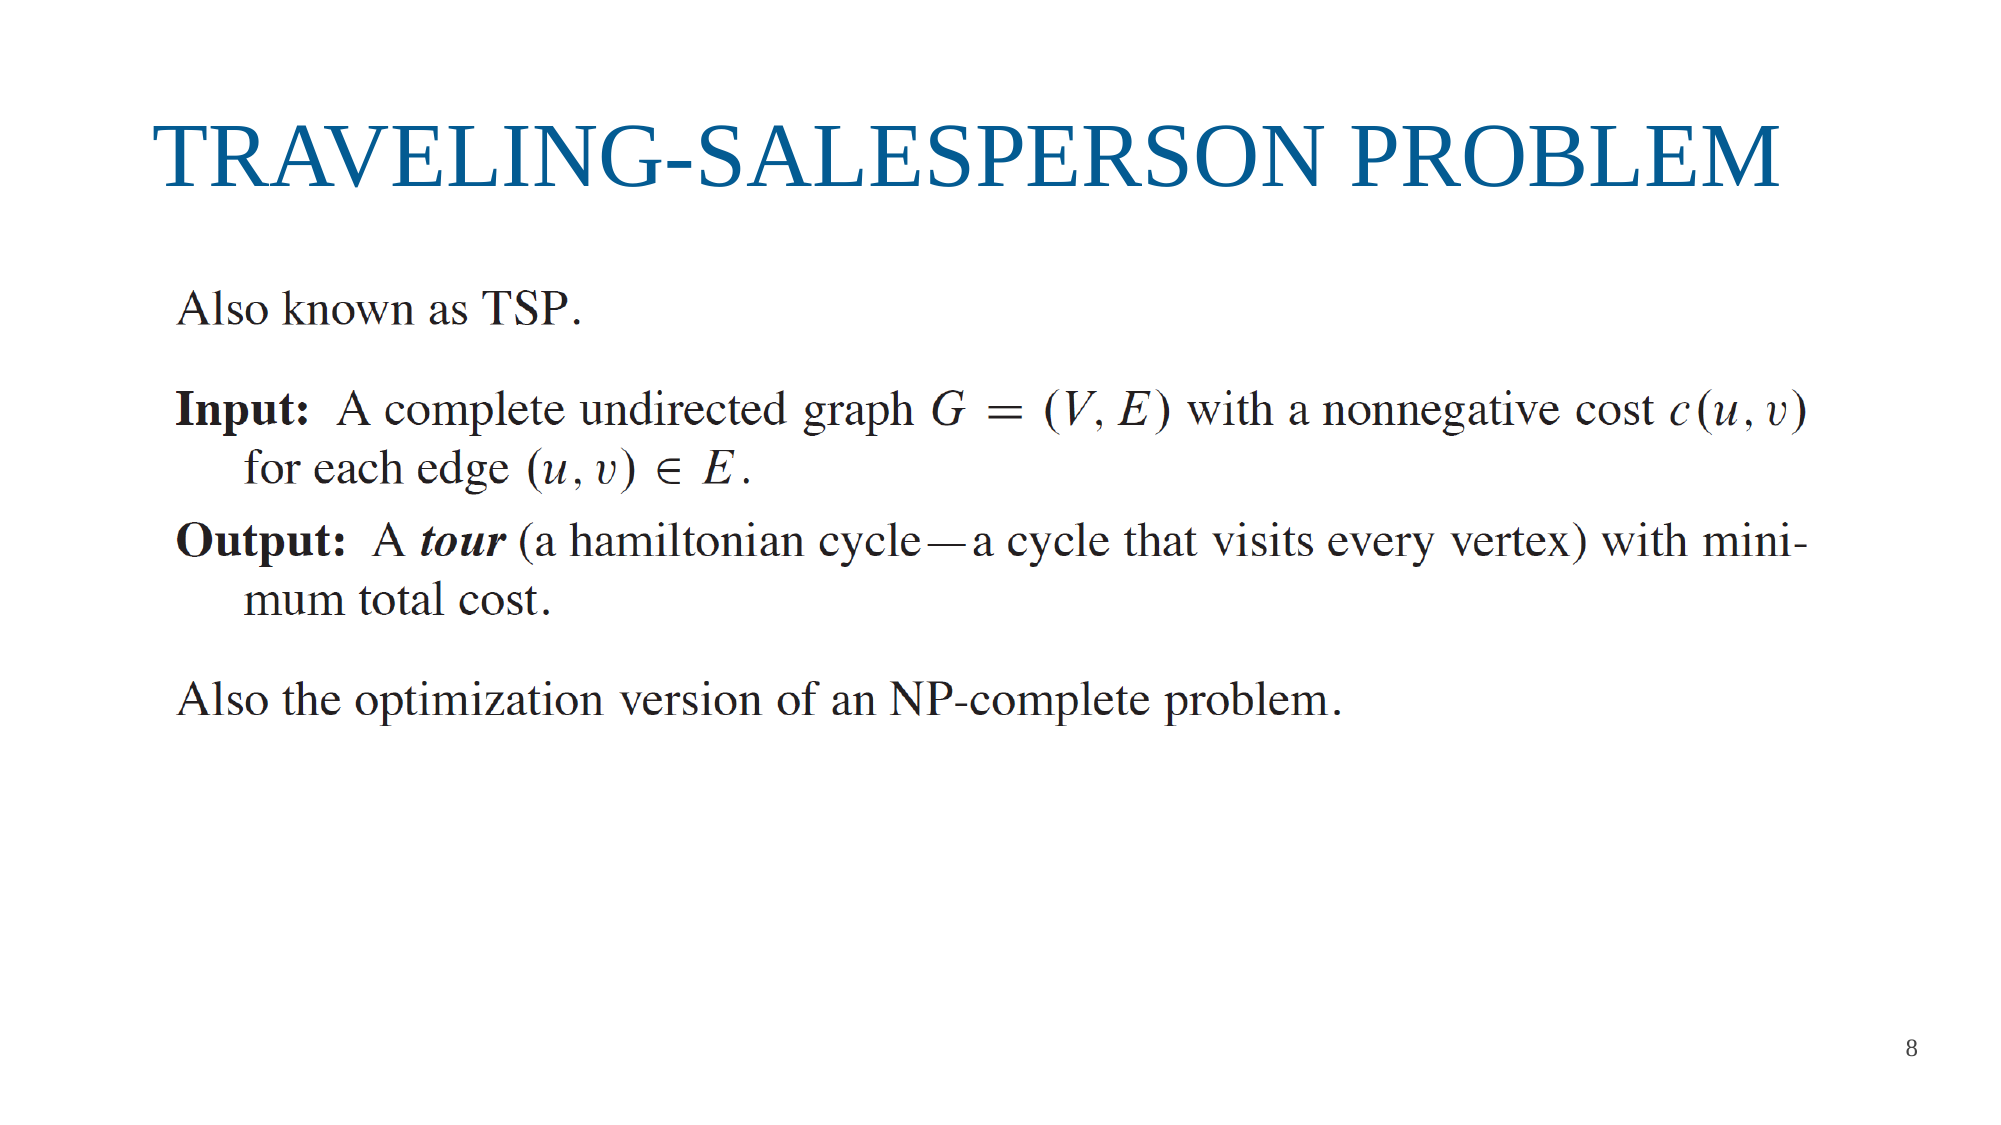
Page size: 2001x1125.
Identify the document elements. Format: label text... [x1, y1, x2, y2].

slide_number 8 [1483, 1016, 1934, 1077]
picture [168, 274, 1832, 736]
title TRAVELING-SALESPERSON PROBLEM [137, 48, 1863, 266]
